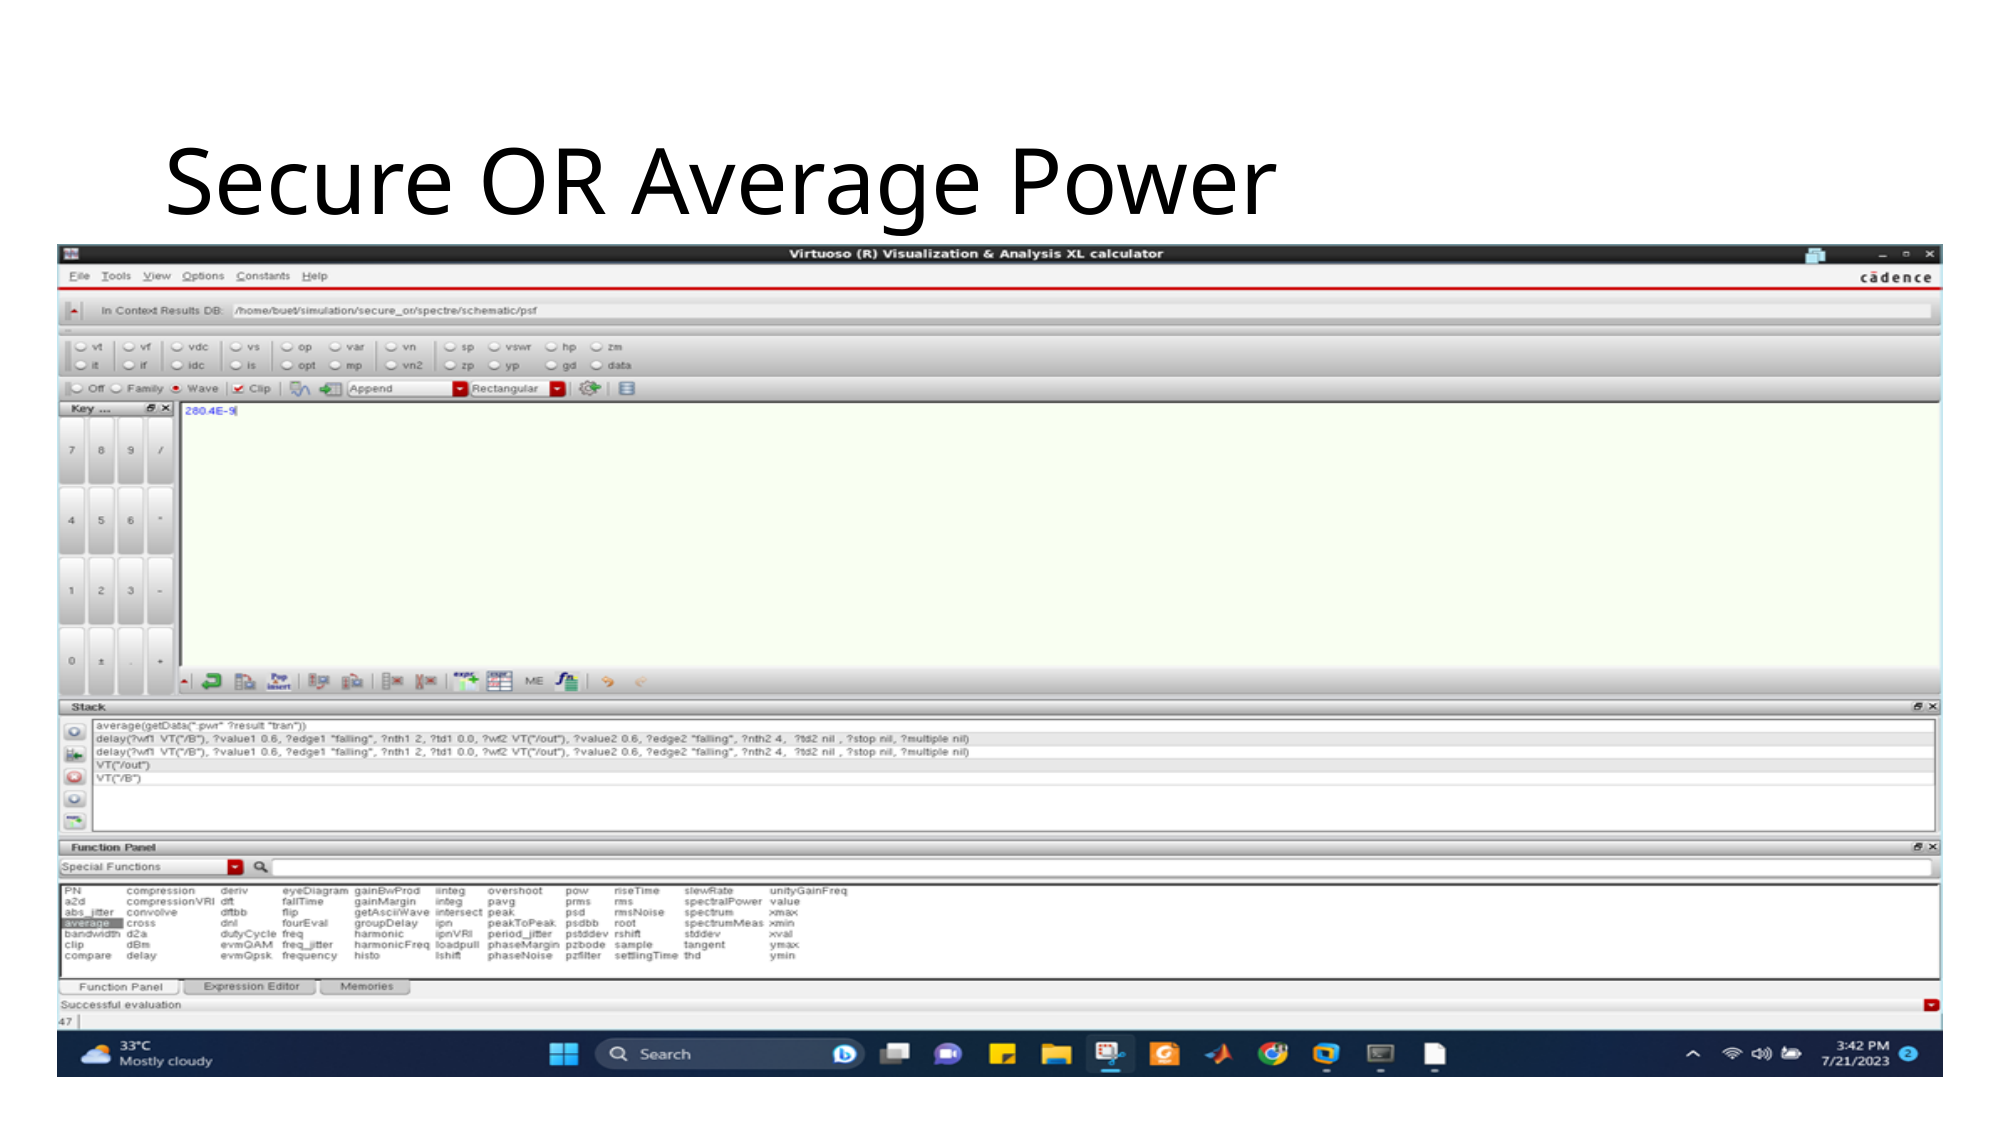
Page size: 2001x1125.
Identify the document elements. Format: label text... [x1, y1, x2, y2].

title Secure OR Average Power [149, 101, 1851, 244]
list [57, 244, 1943, 1077]
